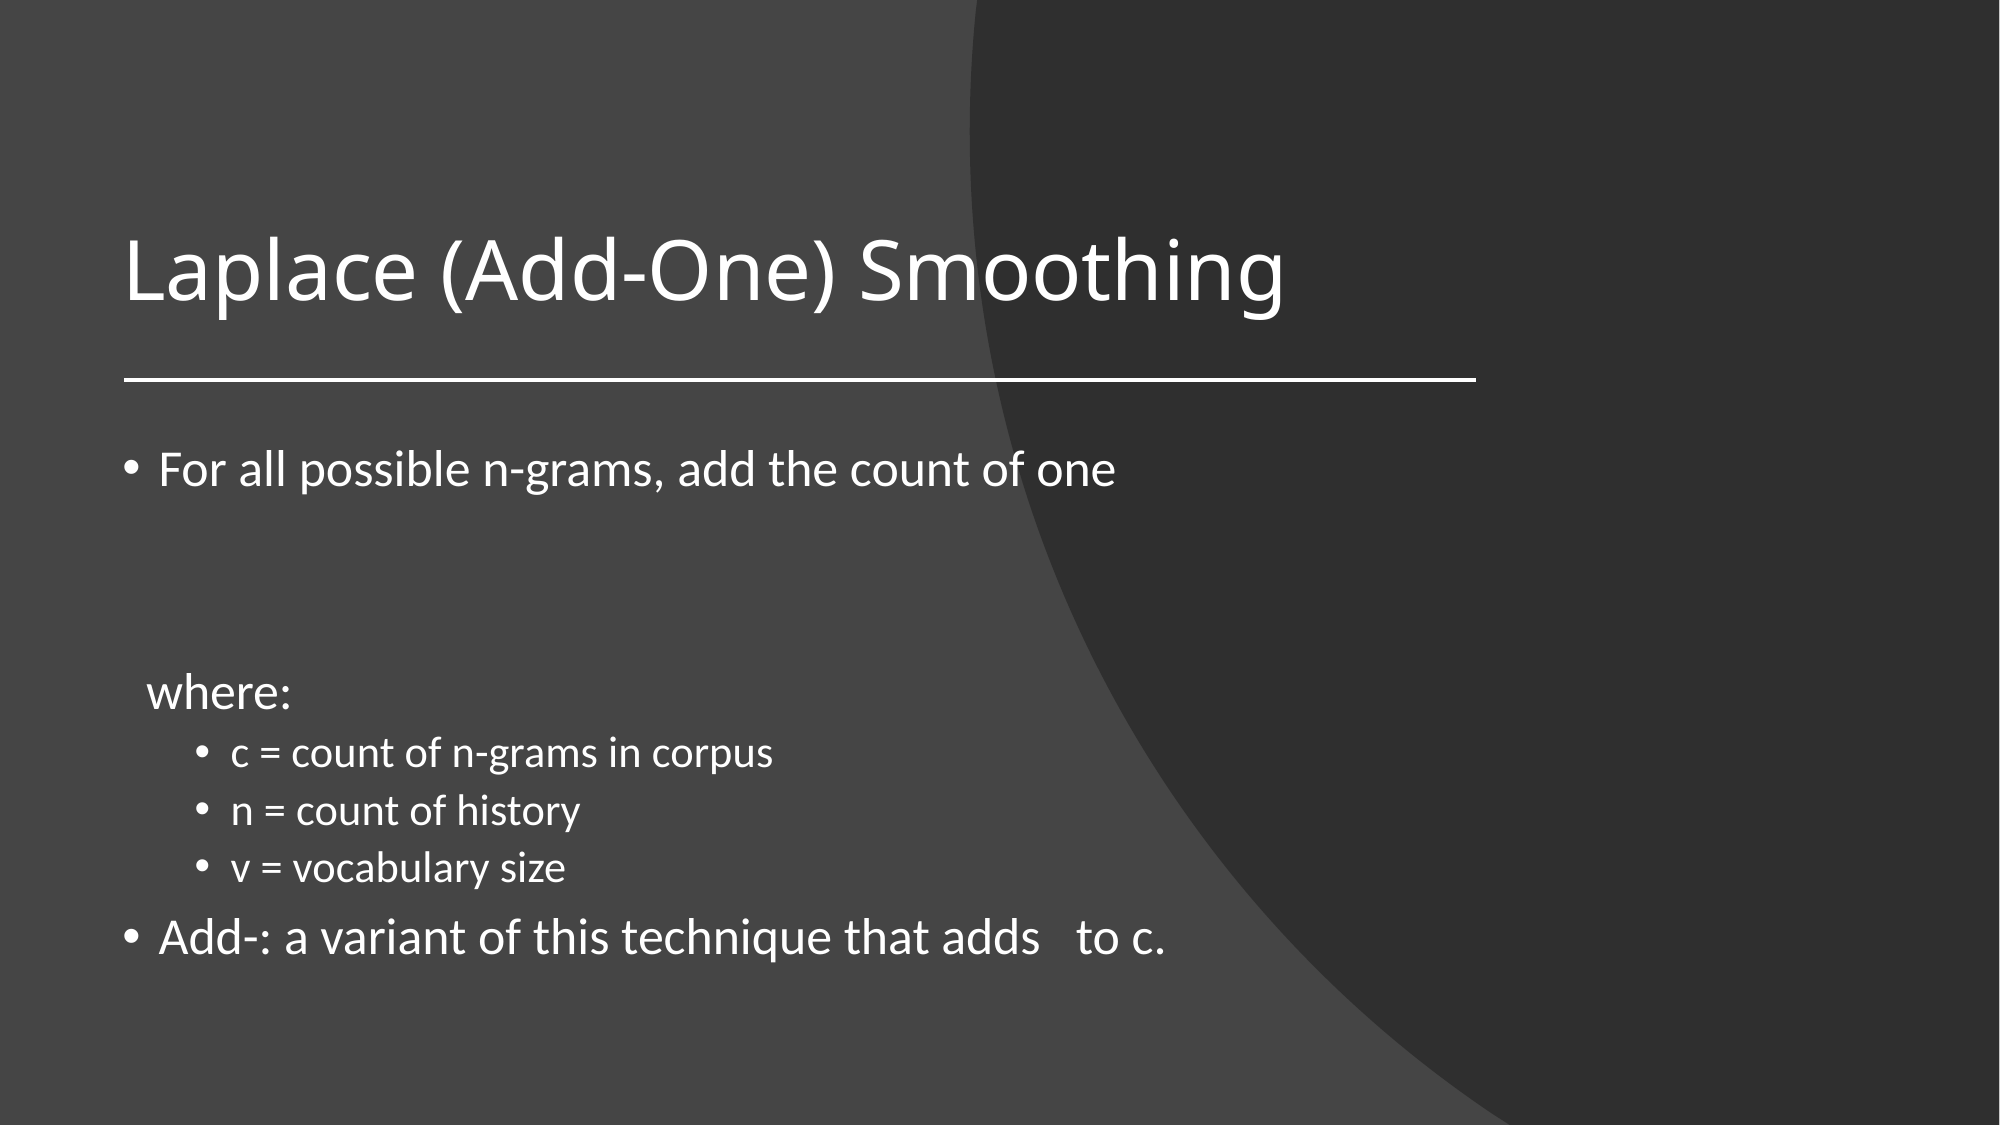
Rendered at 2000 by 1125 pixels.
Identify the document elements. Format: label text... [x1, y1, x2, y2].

text_box [970, 0, 2000, 1125]
title Laplace (Add-One) Smoothing [107, 59, 1586, 327]
